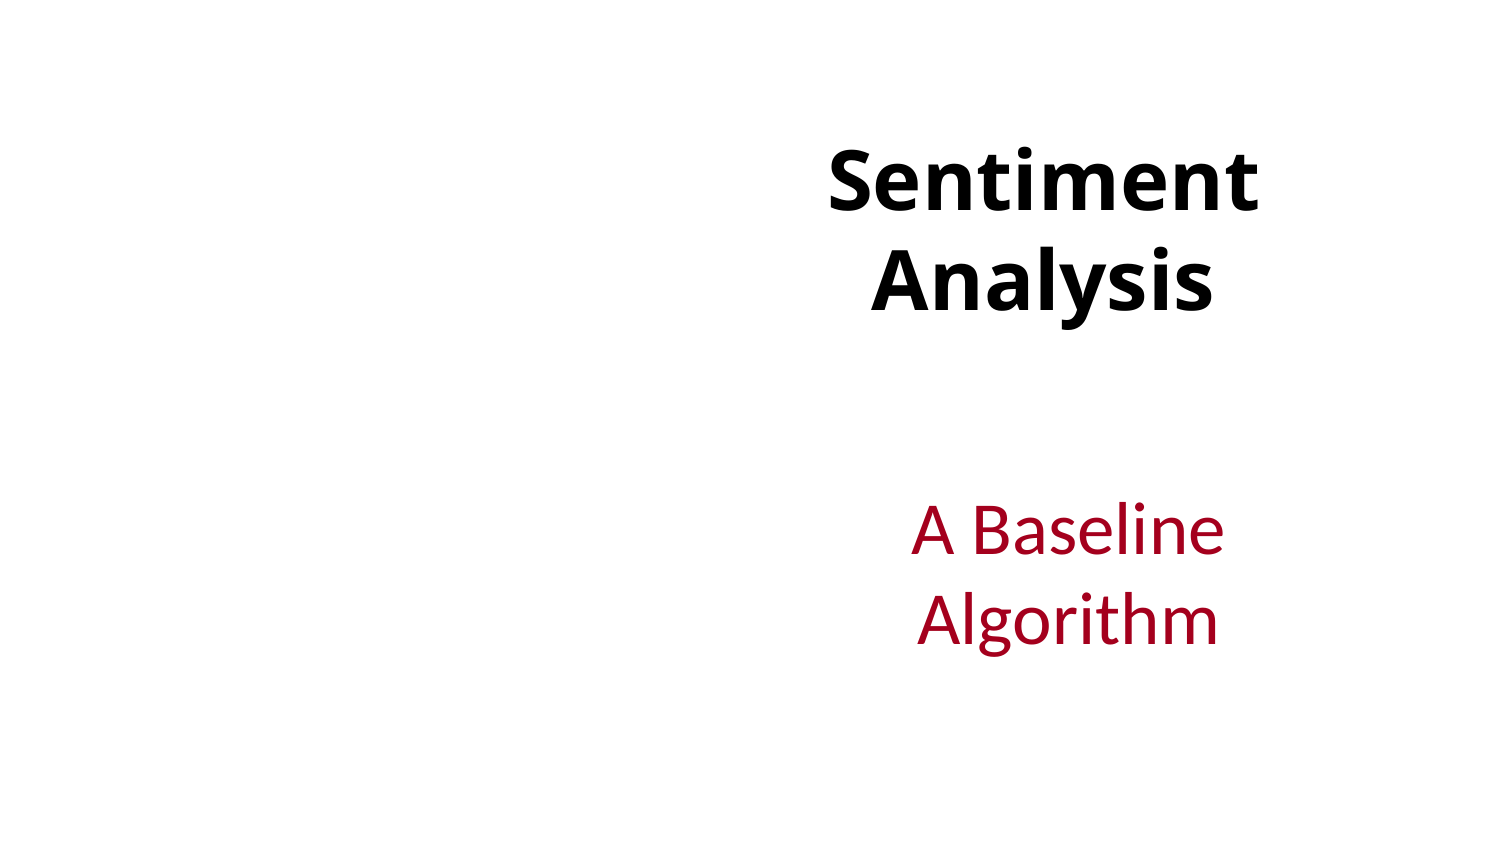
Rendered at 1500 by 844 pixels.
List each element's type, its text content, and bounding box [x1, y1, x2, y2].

subtitle A Baseline Algorithm [750, 471, 1388, 747]
title Sentiment Analysis [650, 21, 1438, 335]
